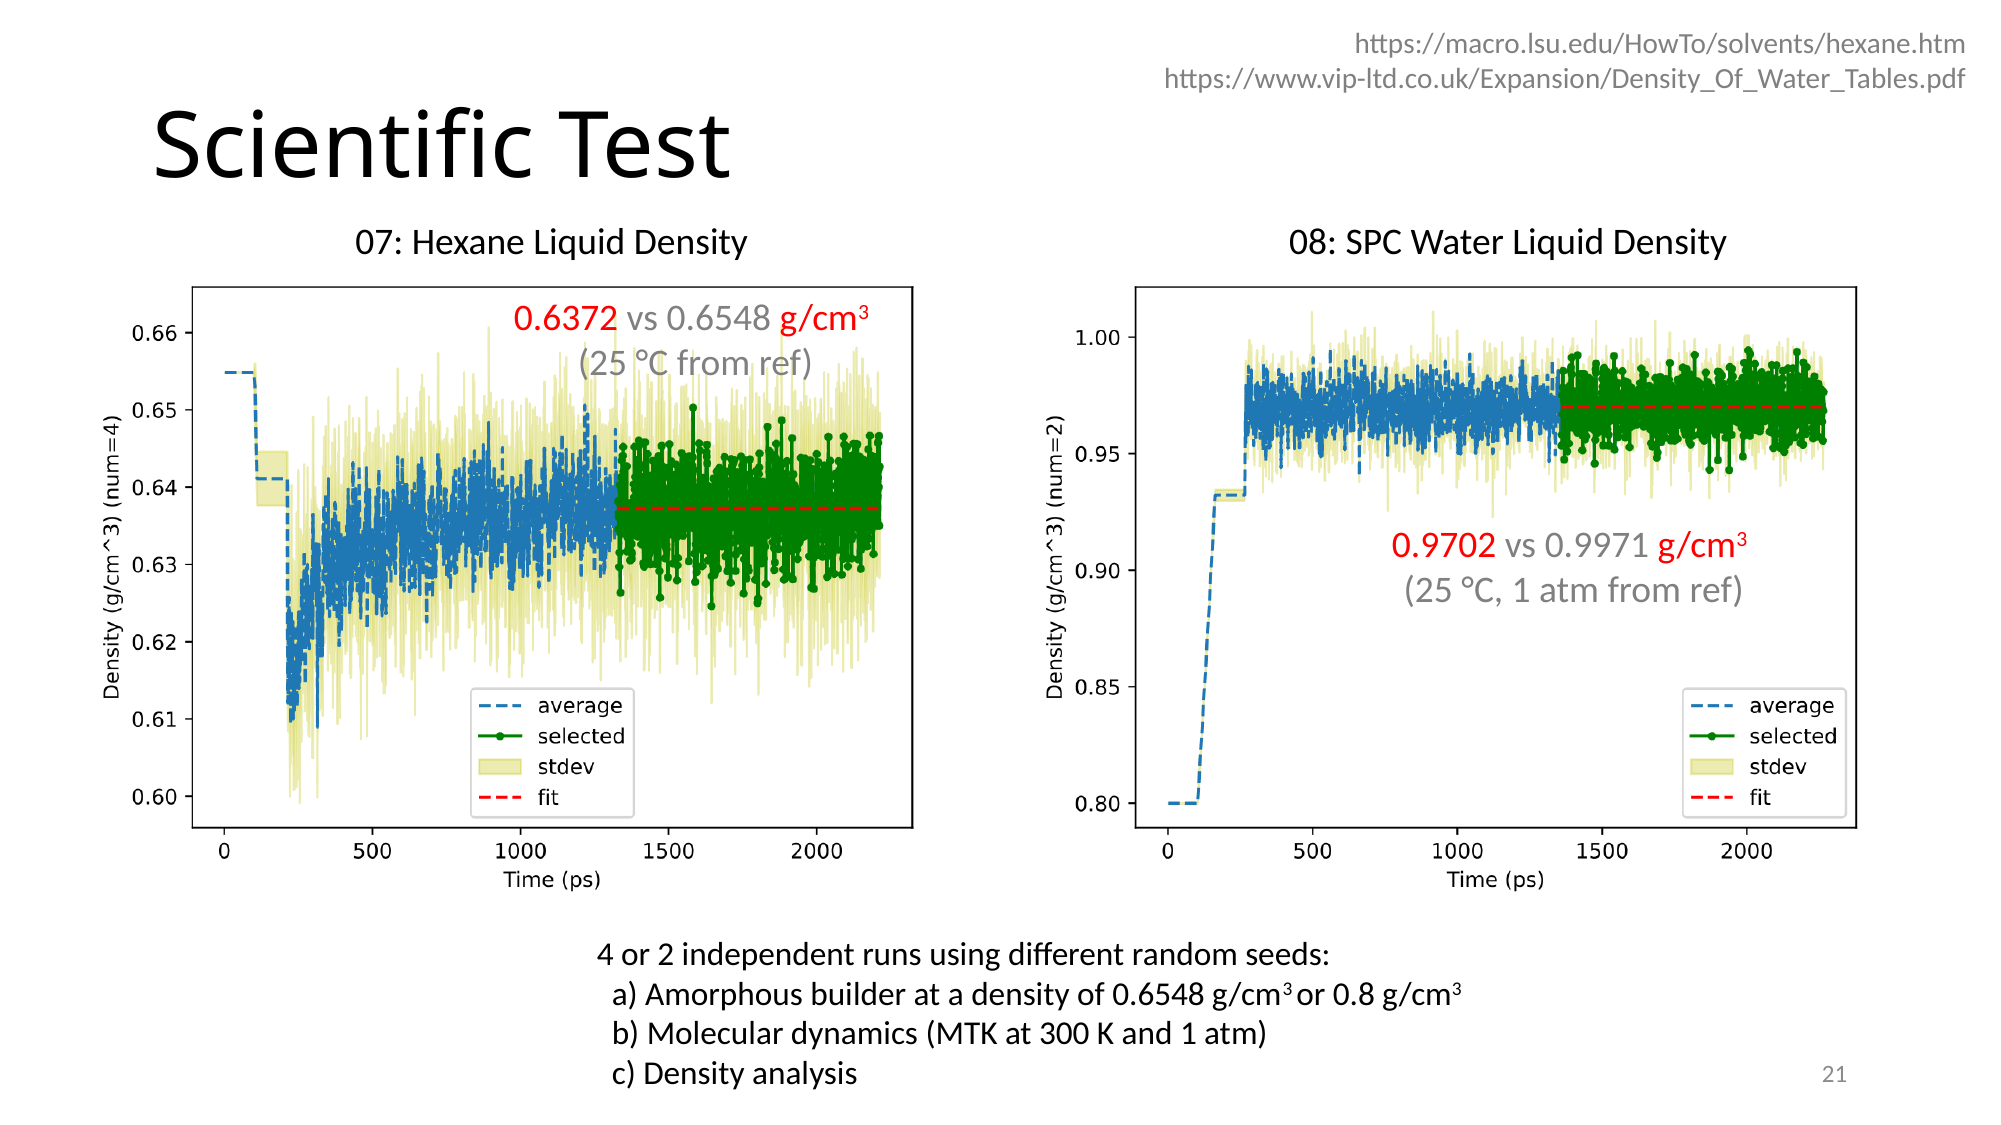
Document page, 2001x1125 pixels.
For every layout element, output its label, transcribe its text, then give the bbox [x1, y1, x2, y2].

text_box https://macro.lsu.edu/HowTo/solvents/hexane.htm https://www.vip-ltd.co.uk/Expansion/Density_Of_Water_Tables.pdf [1145, 17, 1982, 103]
title Scientific Test [137, 38, 1863, 257]
picture [1018, 219, 1919, 895]
picture [74, 219, 975, 895]
text_box 4 or 2 independent runs using different random seeds: a) Amorphous builder at a density of 0.6548 g/cm3 or 0.8 g/cm3 b) Molecular dynamics (MTK at 300 K and 1 atm) c) Density analysis [582, 924, 1493, 1099]
slide_number 21 [1412, 1042, 1863, 1103]
